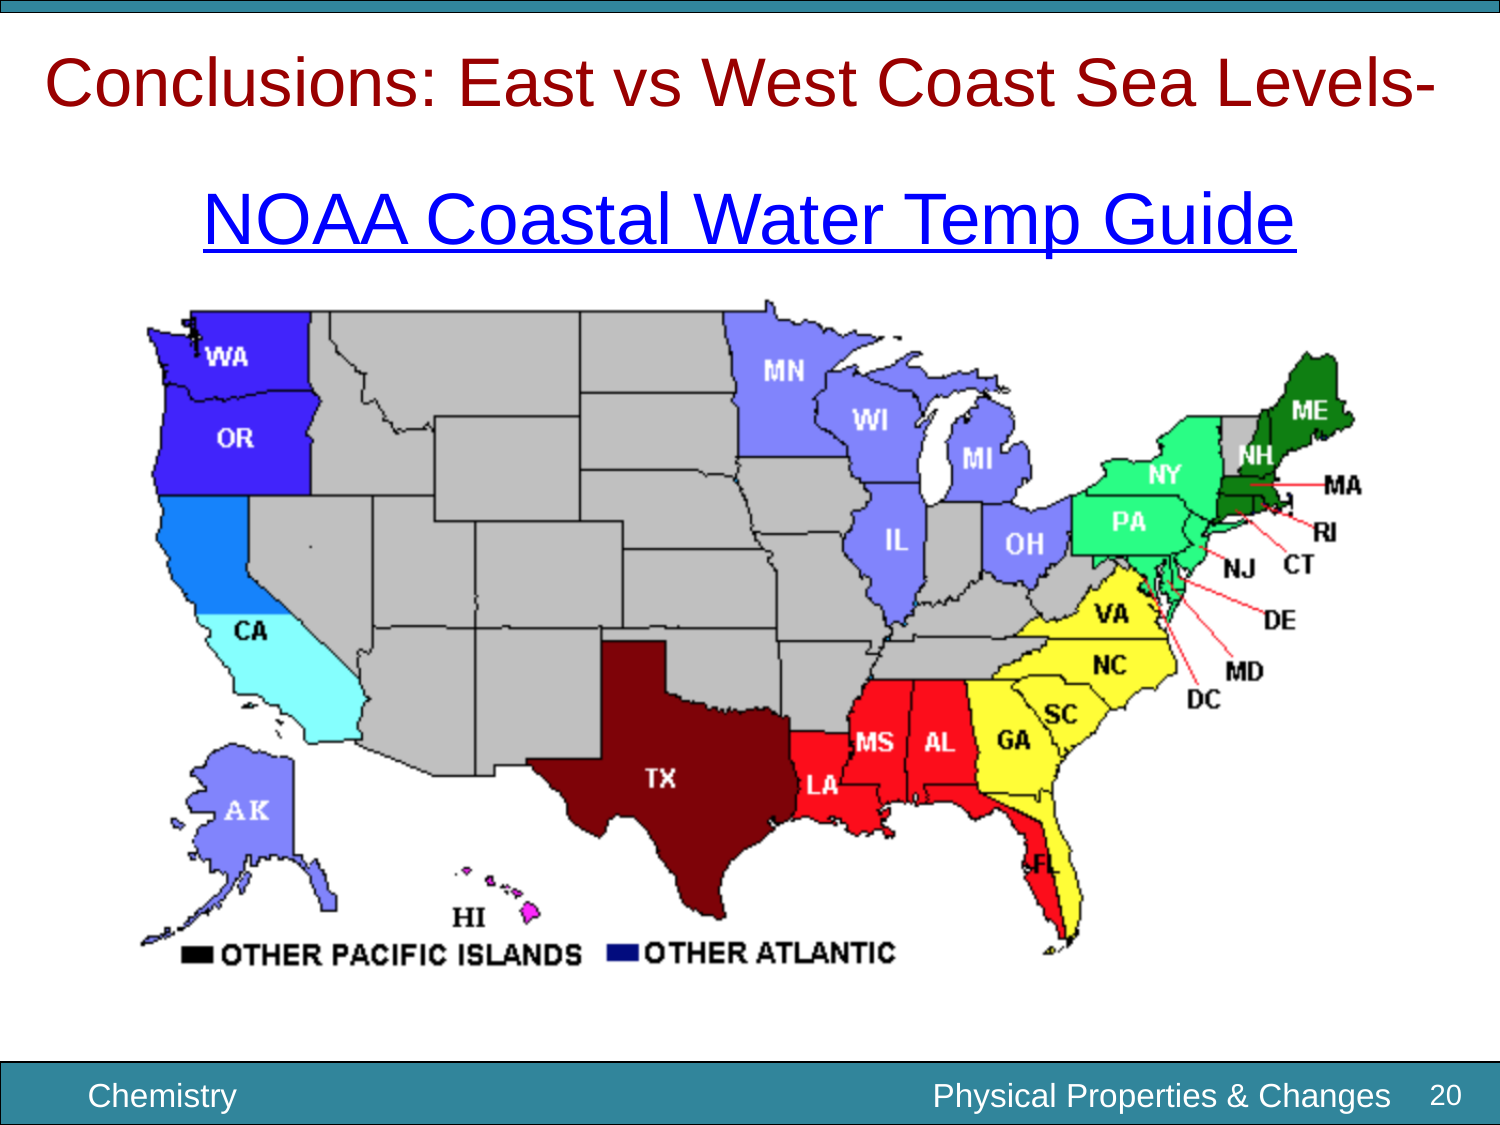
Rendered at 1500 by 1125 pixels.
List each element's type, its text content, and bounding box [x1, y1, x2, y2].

picture [97, 289, 1403, 989]
text_box Conclusions: East vs West Coast Sea Levels- [29, 15, 1455, 142]
title NOAA Coastal Water Temp Guide [37, 146, 1463, 285]
